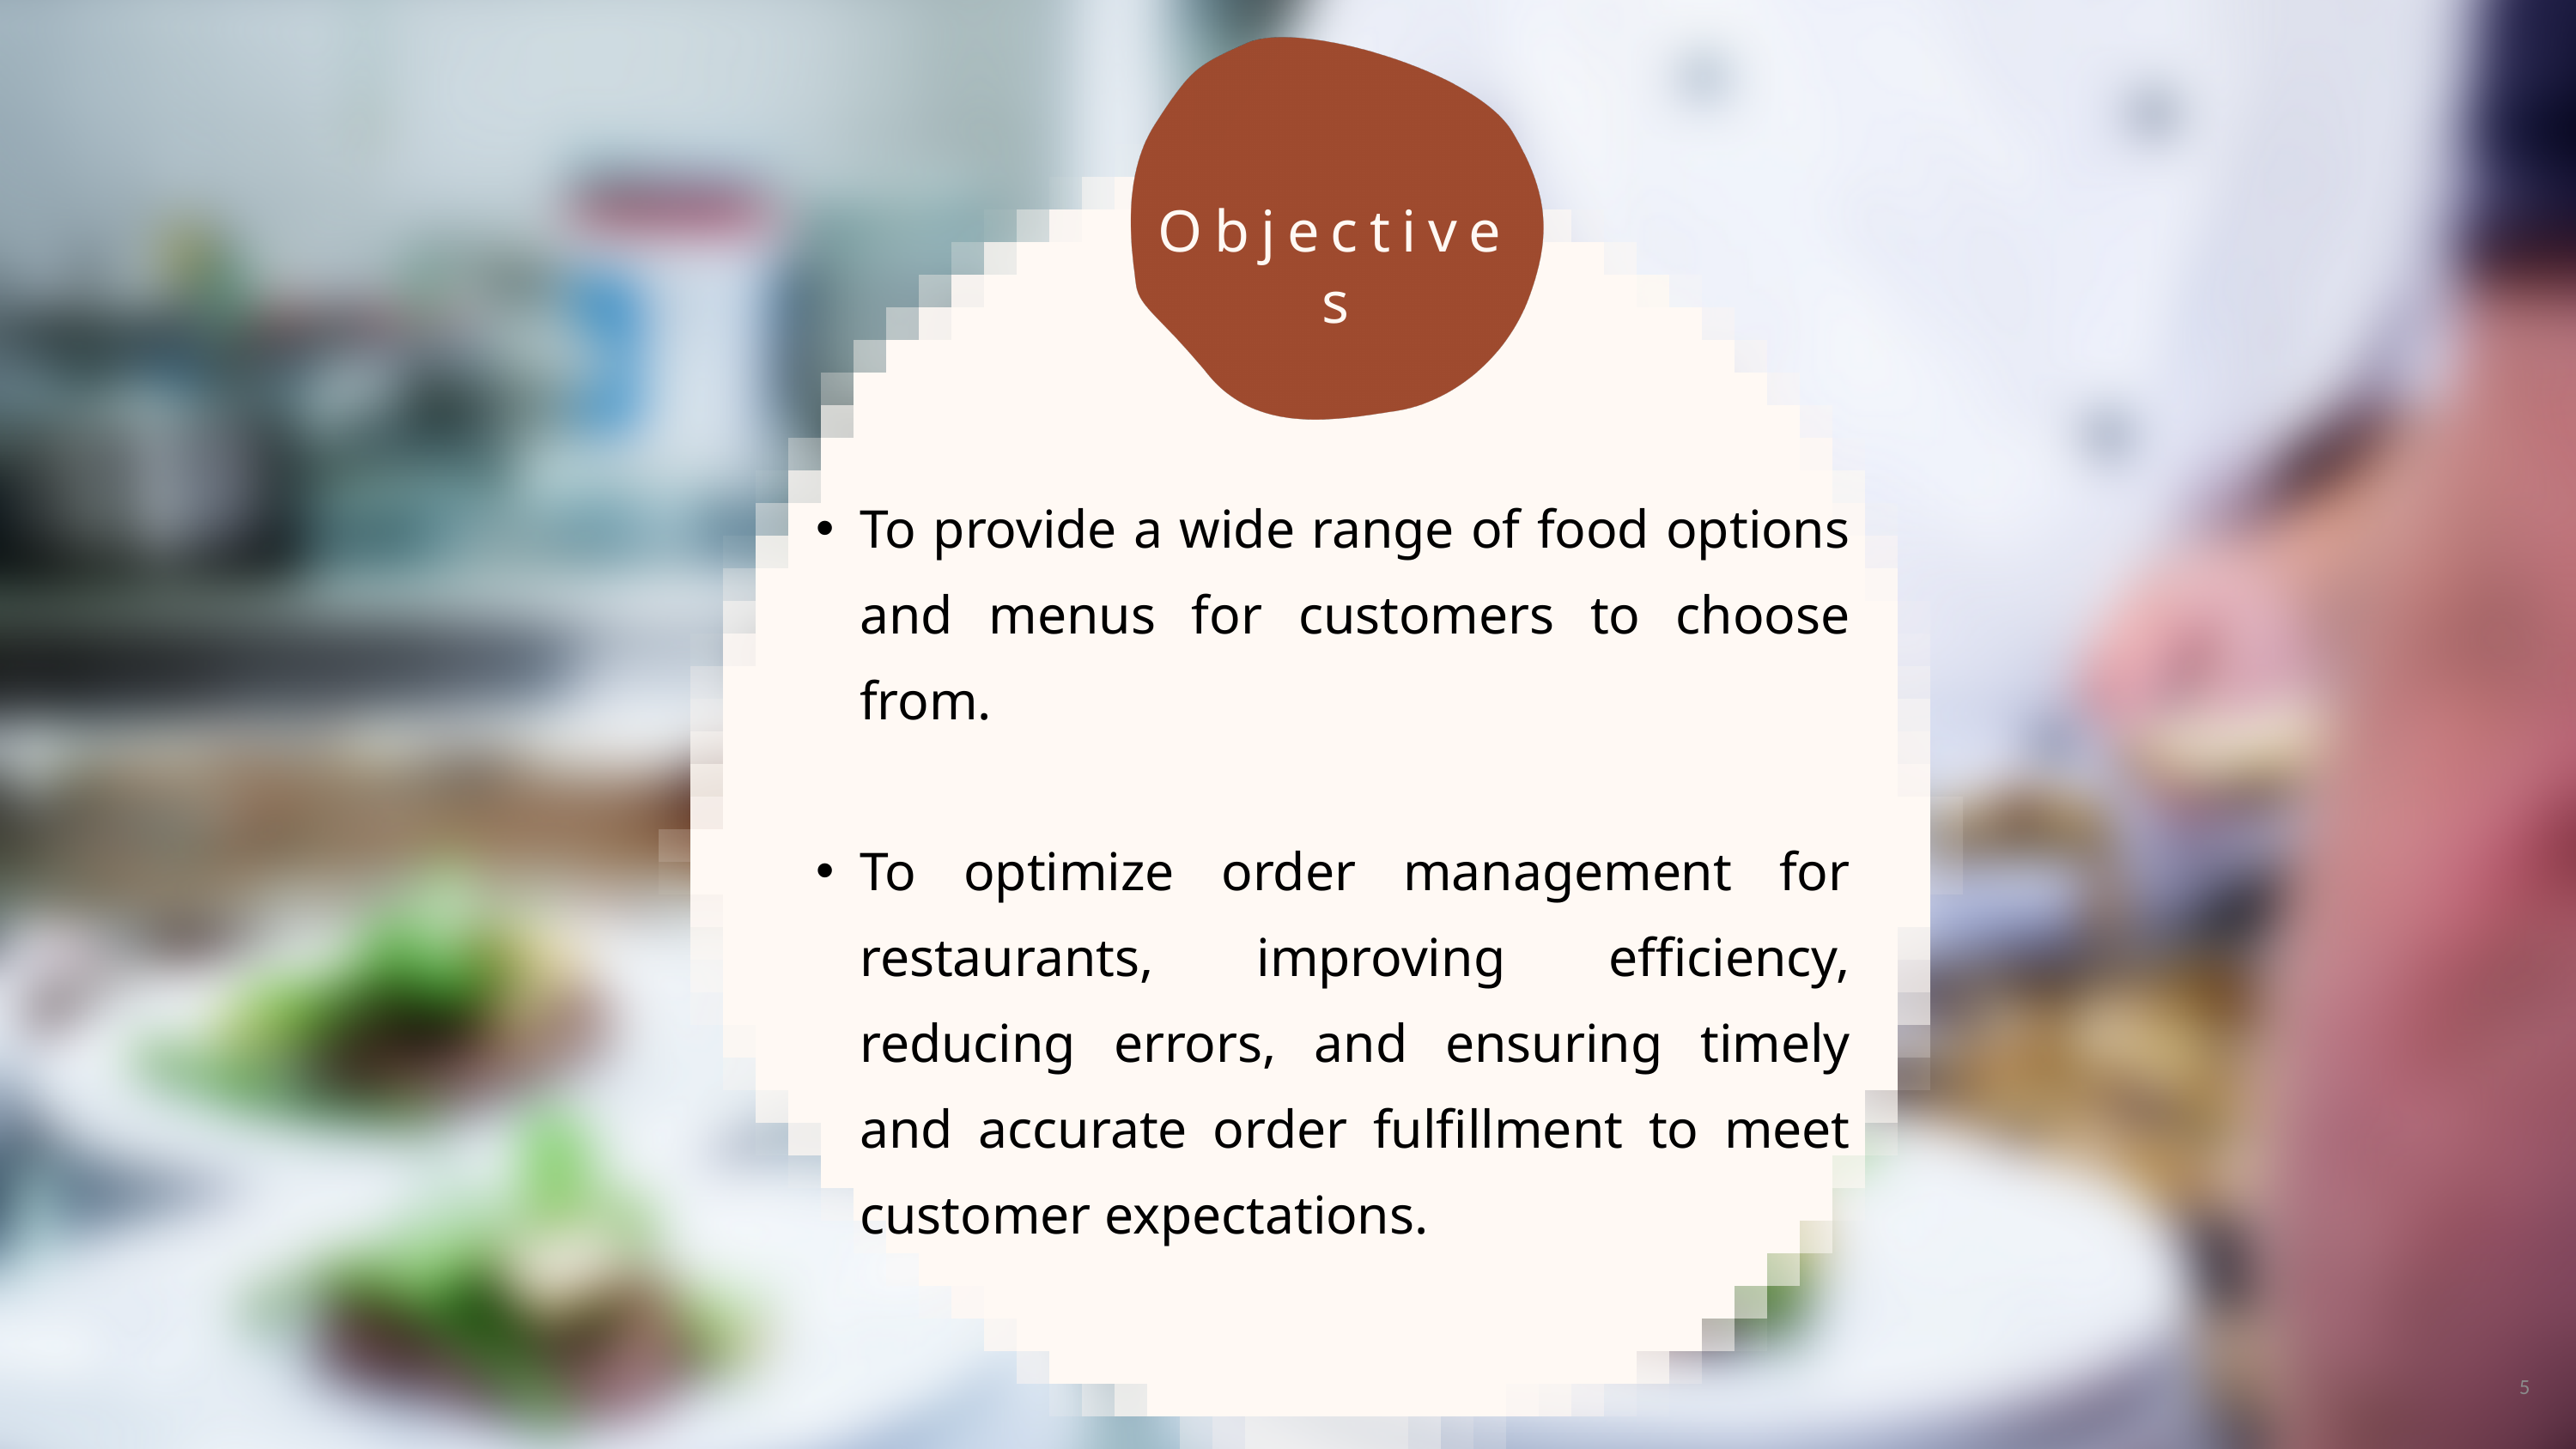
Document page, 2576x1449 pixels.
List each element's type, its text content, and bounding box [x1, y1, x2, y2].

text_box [1119, 20, 1552, 436]
text_box To provide a wide range of food options and menus for customers to choose from. To optimize order management for restaurants, improving efficiency, reducing errors, and ensuring timely and accurate order fulfillment to meet customer expectations. [771, 472, 1850, 1331]
text_box [0, 0, 2576, 1449]
text_box [659, 144, 1963, 1449]
slide_number 5 [1984, 1227, 2543, 1449]
